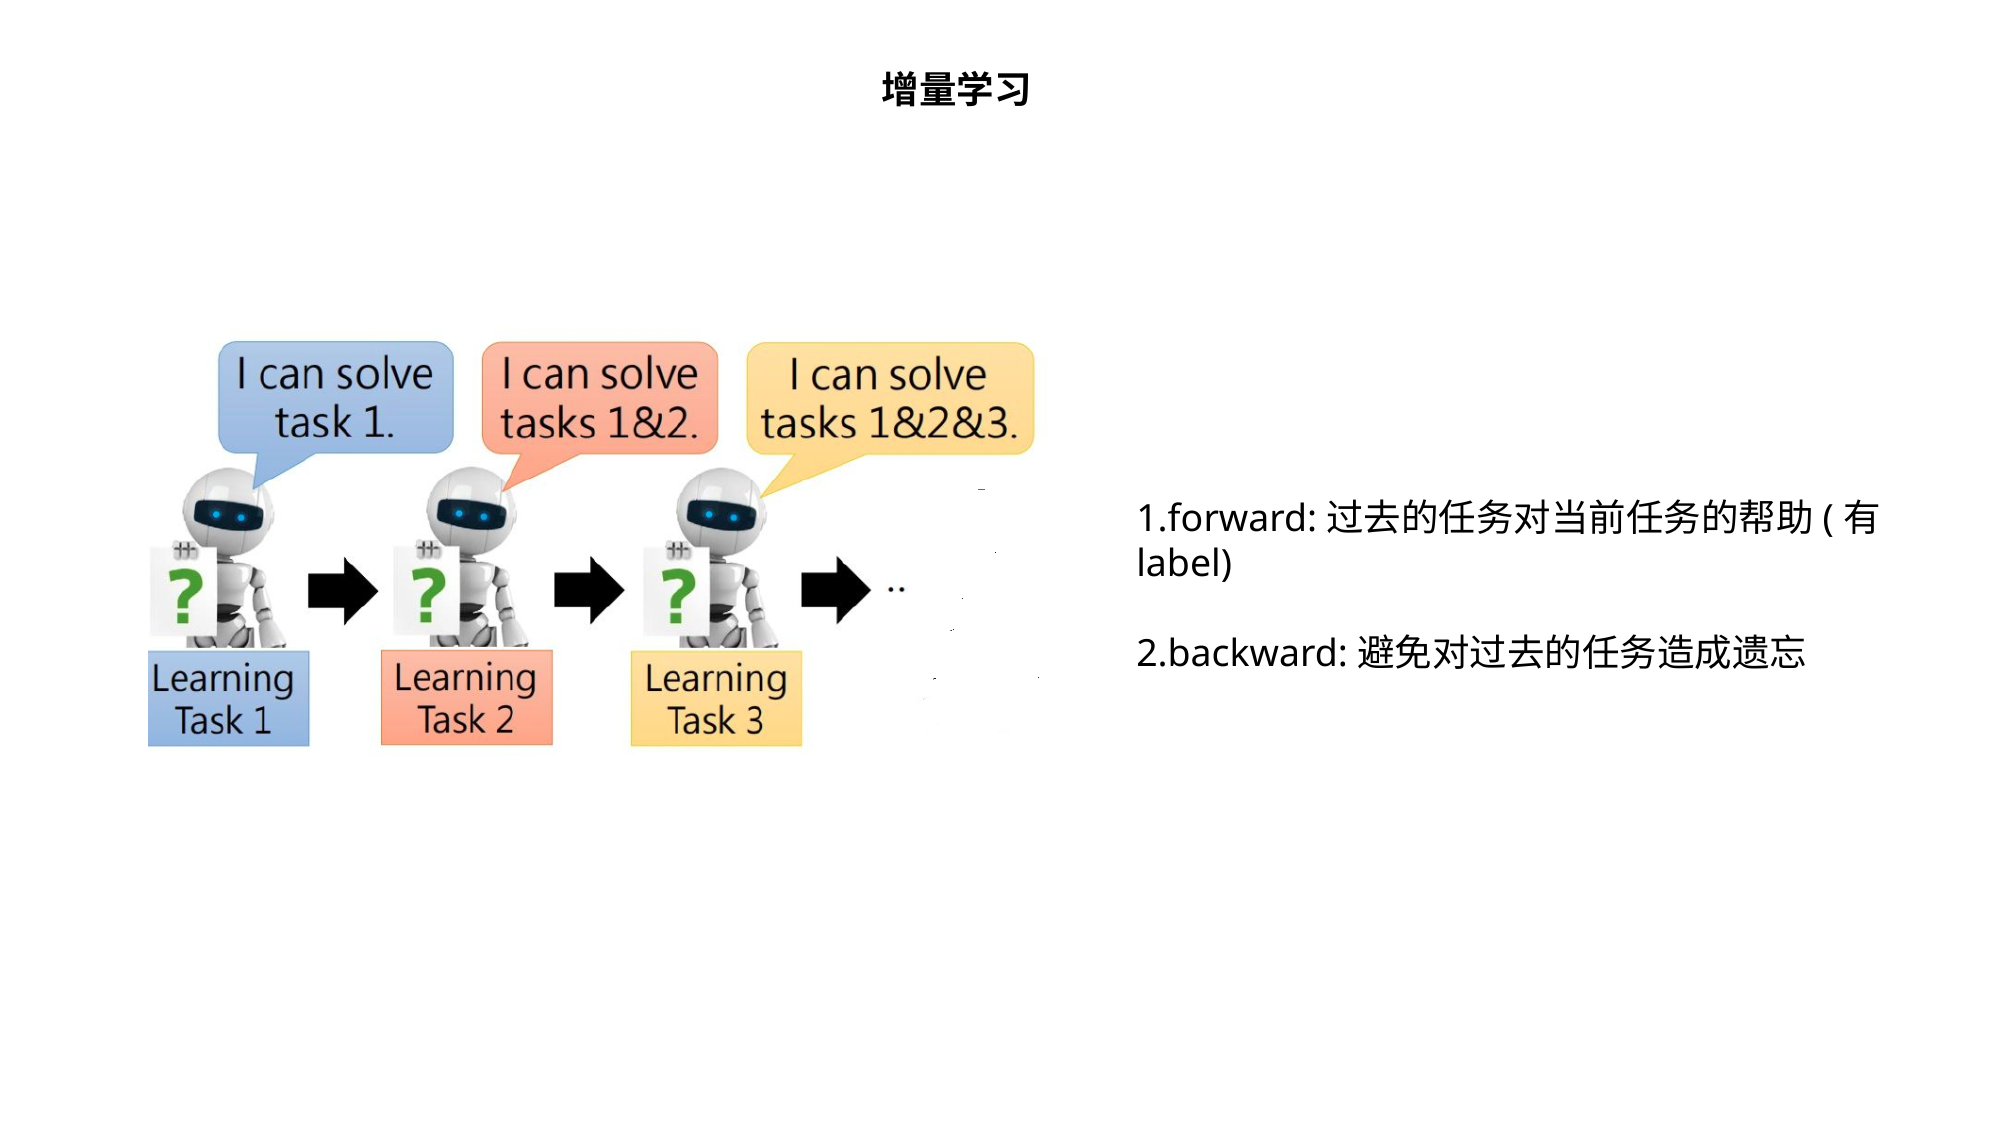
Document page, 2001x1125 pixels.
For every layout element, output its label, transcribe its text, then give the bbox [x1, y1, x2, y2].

text_box 1.forward:过去的任务对当前任务的帮助(有label) 2.backward:避免对过去的任务造成遗忘 [1121, 486, 1926, 682]
picture [140, 309, 1049, 777]
text_box 增量学习 [866, 58, 1049, 118]
